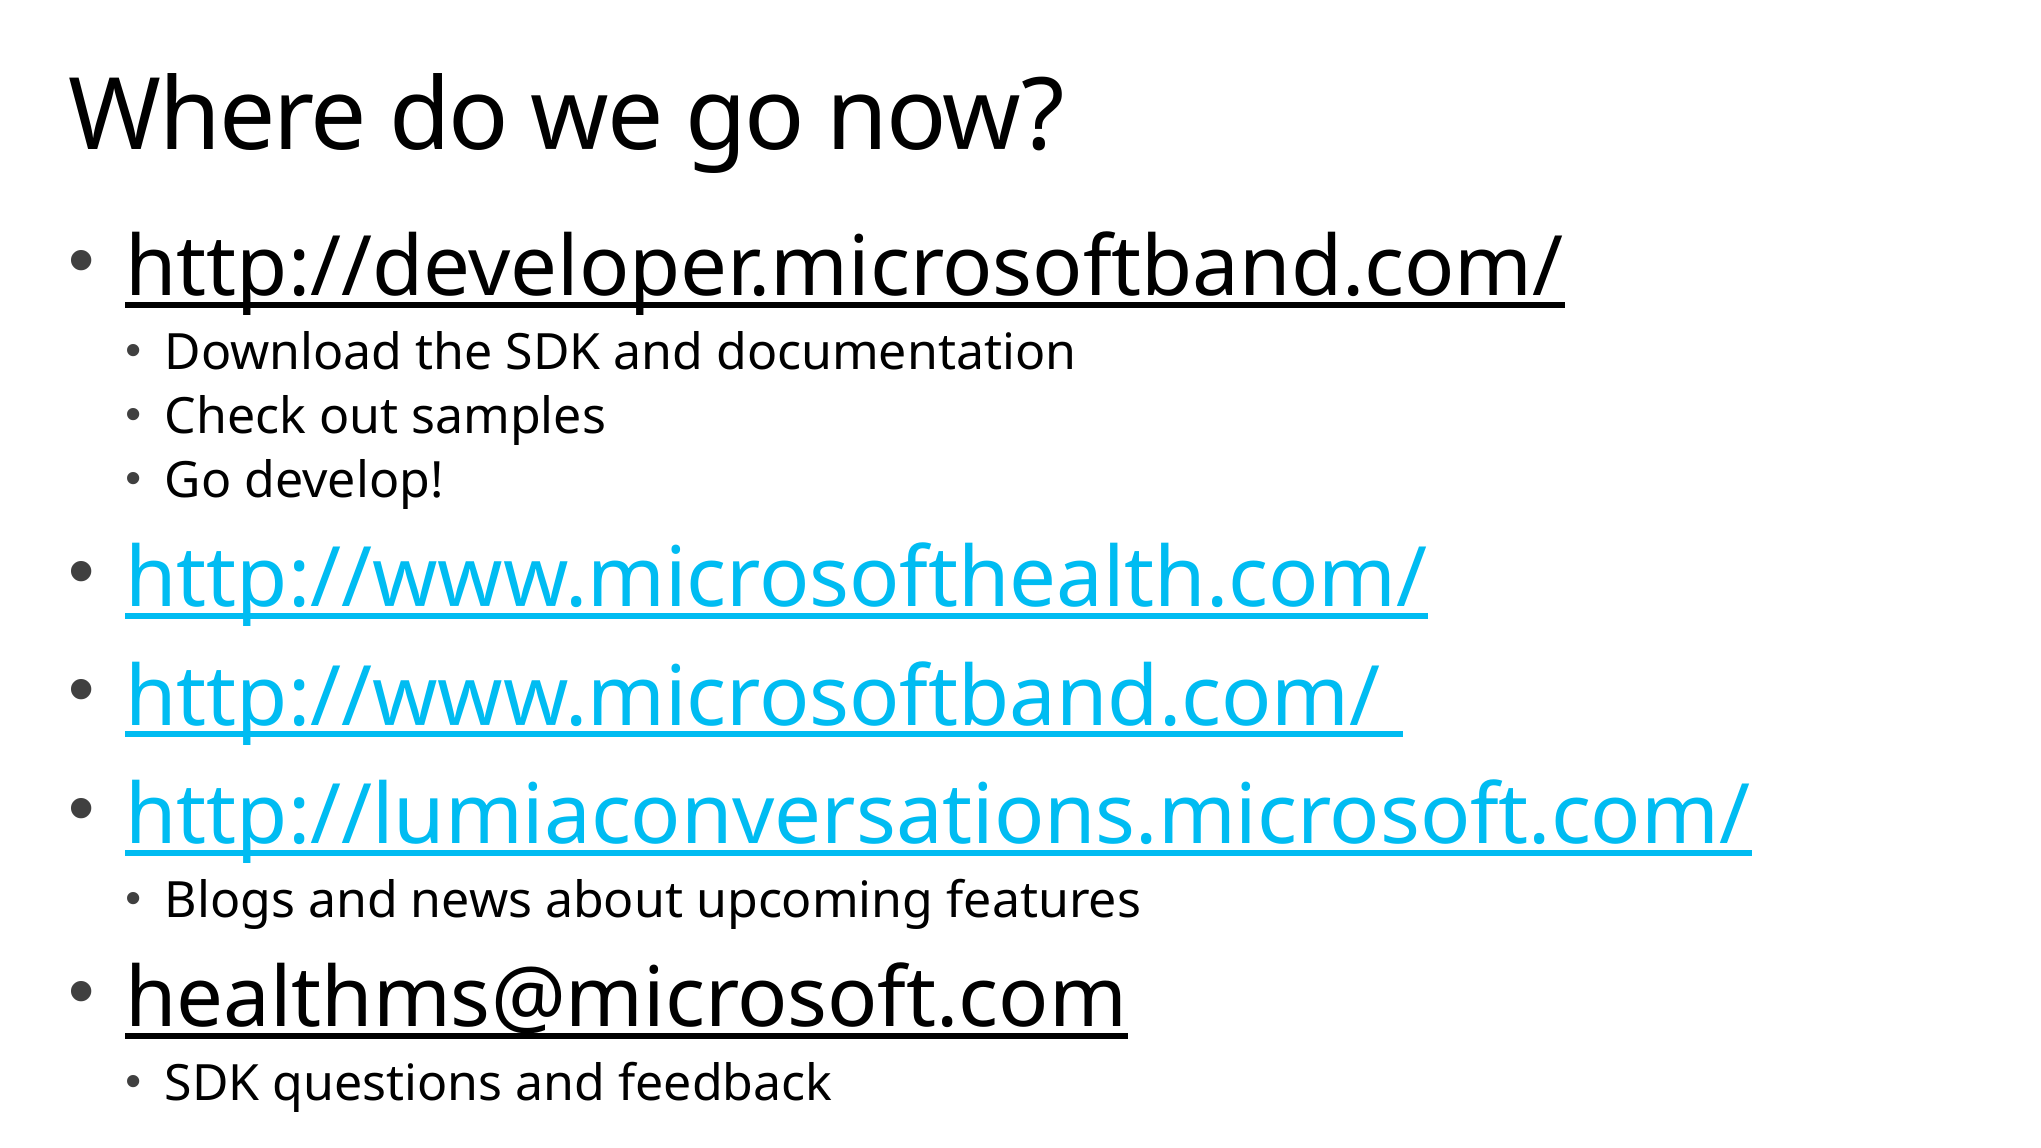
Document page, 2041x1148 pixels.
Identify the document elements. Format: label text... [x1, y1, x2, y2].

title Where do we go now? [45, 48, 1996, 199]
list http://developer.microsoftband.com/ Download the SDK and documentation Check out samples Go develop! http://www.microsofthealth.com/ http://www.microsoftband.com/ http://lumiaconversations.microsoft.com/ Blogs and news about upcoming features healthms@microsoft.com SDK questions and feedback [45, 199, 1996, 1098]
